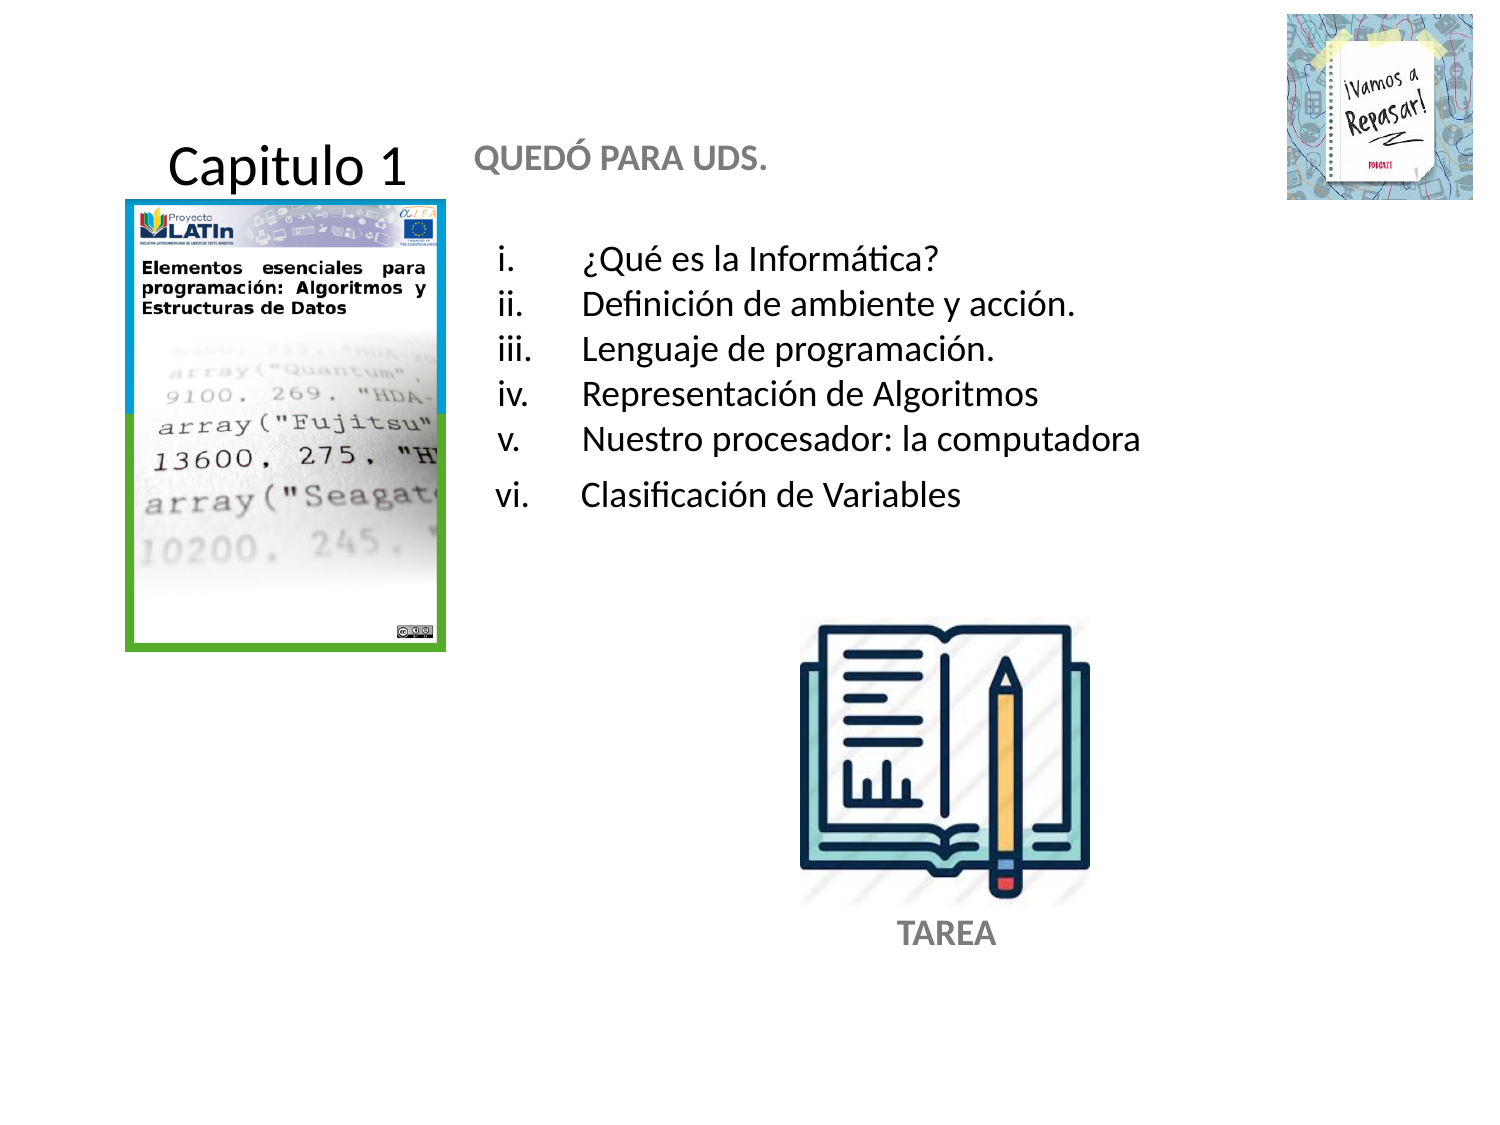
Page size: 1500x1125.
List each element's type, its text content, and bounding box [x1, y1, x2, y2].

title Capitulo 1 [150, 99, 426, 198]
text_box ¿Qué es la Informática? Definición de ambiente y acción. Lenguaje de programación. Representación de Algoritmos Nuestro procesador: la computadora [450, 226, 1351, 525]
text_box tarea [824, 915, 1069, 961]
picture [1287, 14, 1474, 201]
text_box vi. Clasificación de Variables [450, 462, 981, 523]
text_box Quedó Para uds. [454, 124, 788, 185]
picture [799, 617, 1090, 908]
picture [125, 206, 446, 653]
